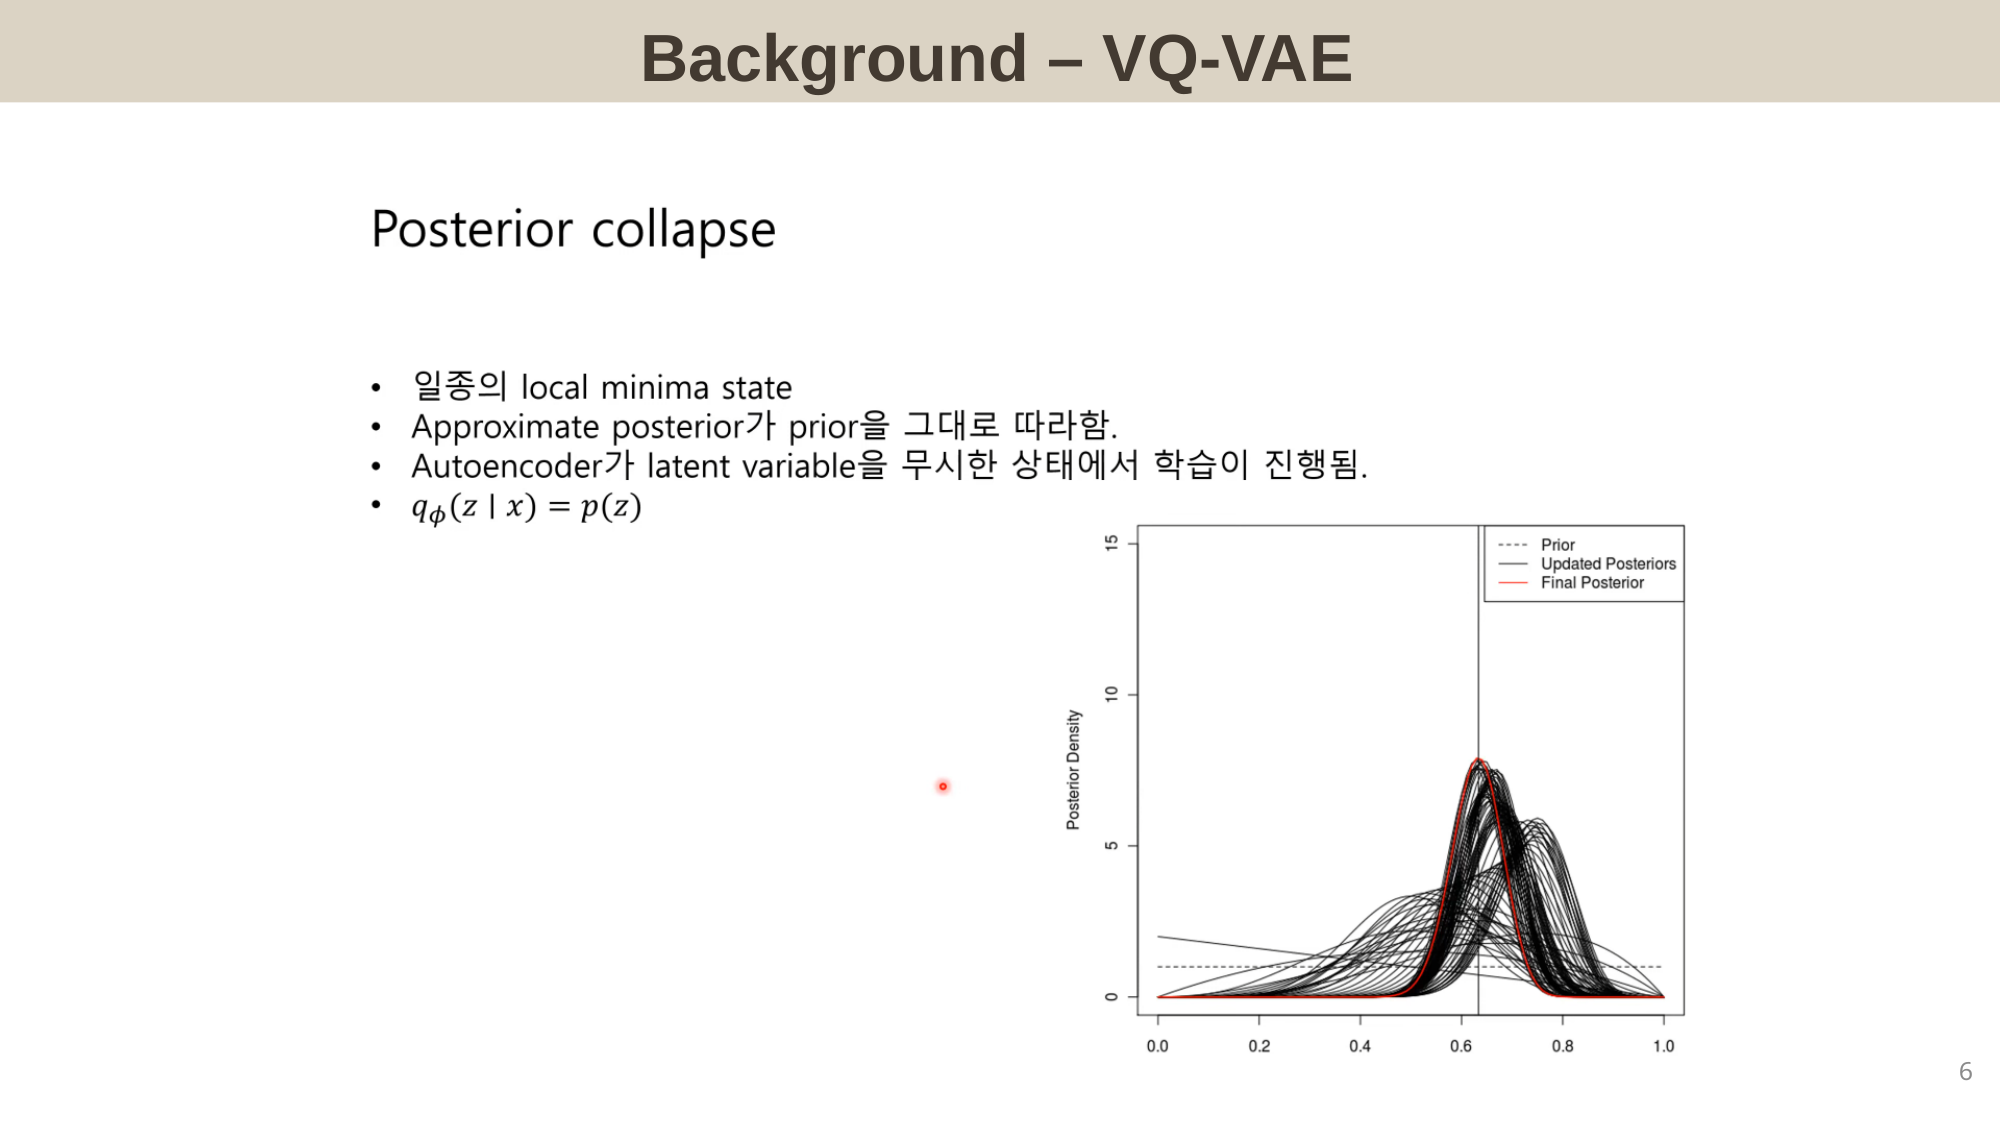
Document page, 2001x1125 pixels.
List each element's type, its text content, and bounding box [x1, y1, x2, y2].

slide_number 6 [1538, 1042, 1989, 1103]
text_box Background – VQ-VAE [0, 0, 2000, 103]
picture [280, 182, 1714, 1073]
